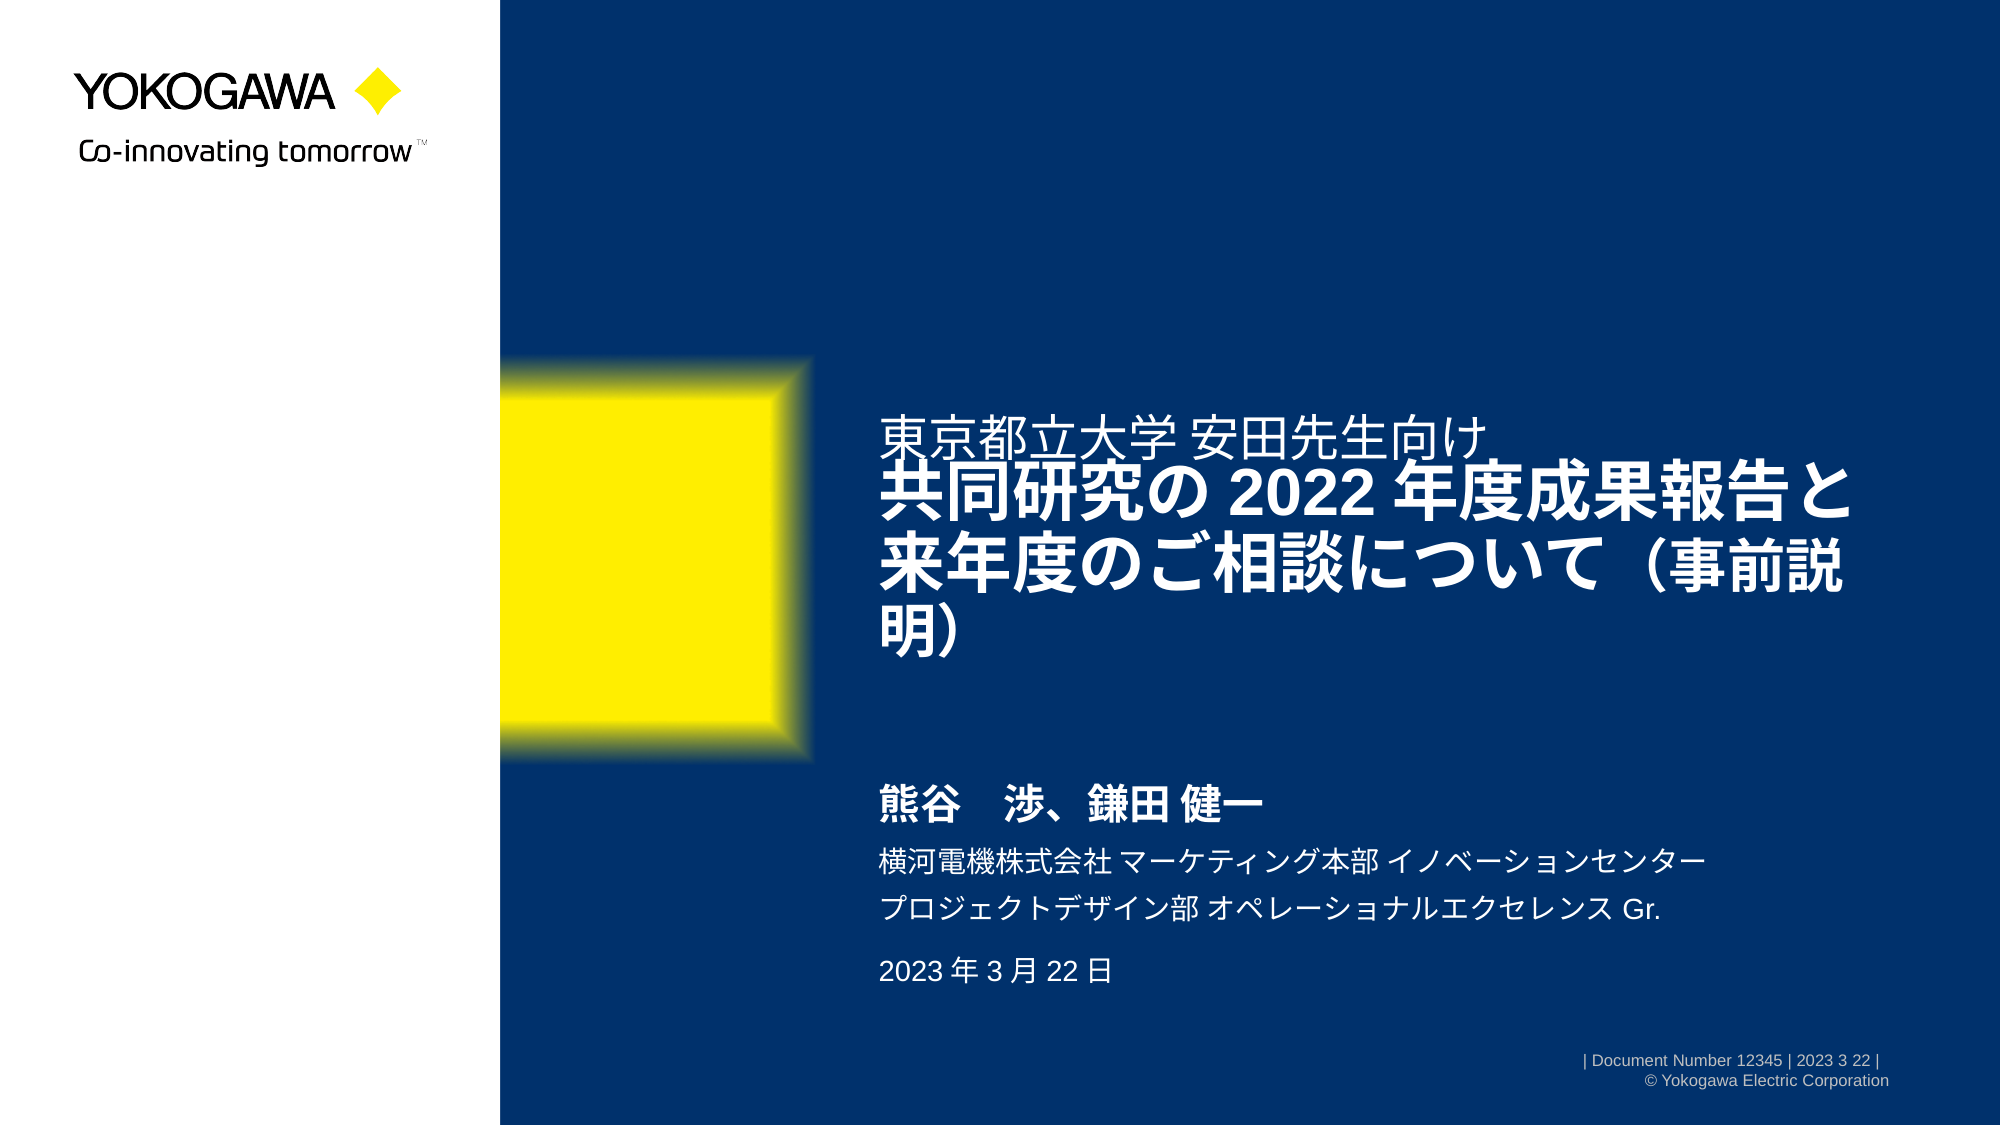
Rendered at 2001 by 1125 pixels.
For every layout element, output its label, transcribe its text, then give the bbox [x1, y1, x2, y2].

list 熊谷 渉、鎌田 健一 [863, 768, 1735, 835]
picture [500, 288, 882, 832]
text_box 東京都立大学 安田先生向け [863, 405, 1731, 473]
list 横河電機株式会社 マーケティング本部 イノベーションセンター プロジェクトデザイン部 オペレーショナルエクセレンスGr. [863, 835, 1735, 939]
picture [73, 67, 427, 167]
list 2023年3月22日 [863, 949, 1498, 994]
title 共同研究の2022年度成果報告と 来年度のご相談について（事前説明） [863, 416, 1932, 707]
